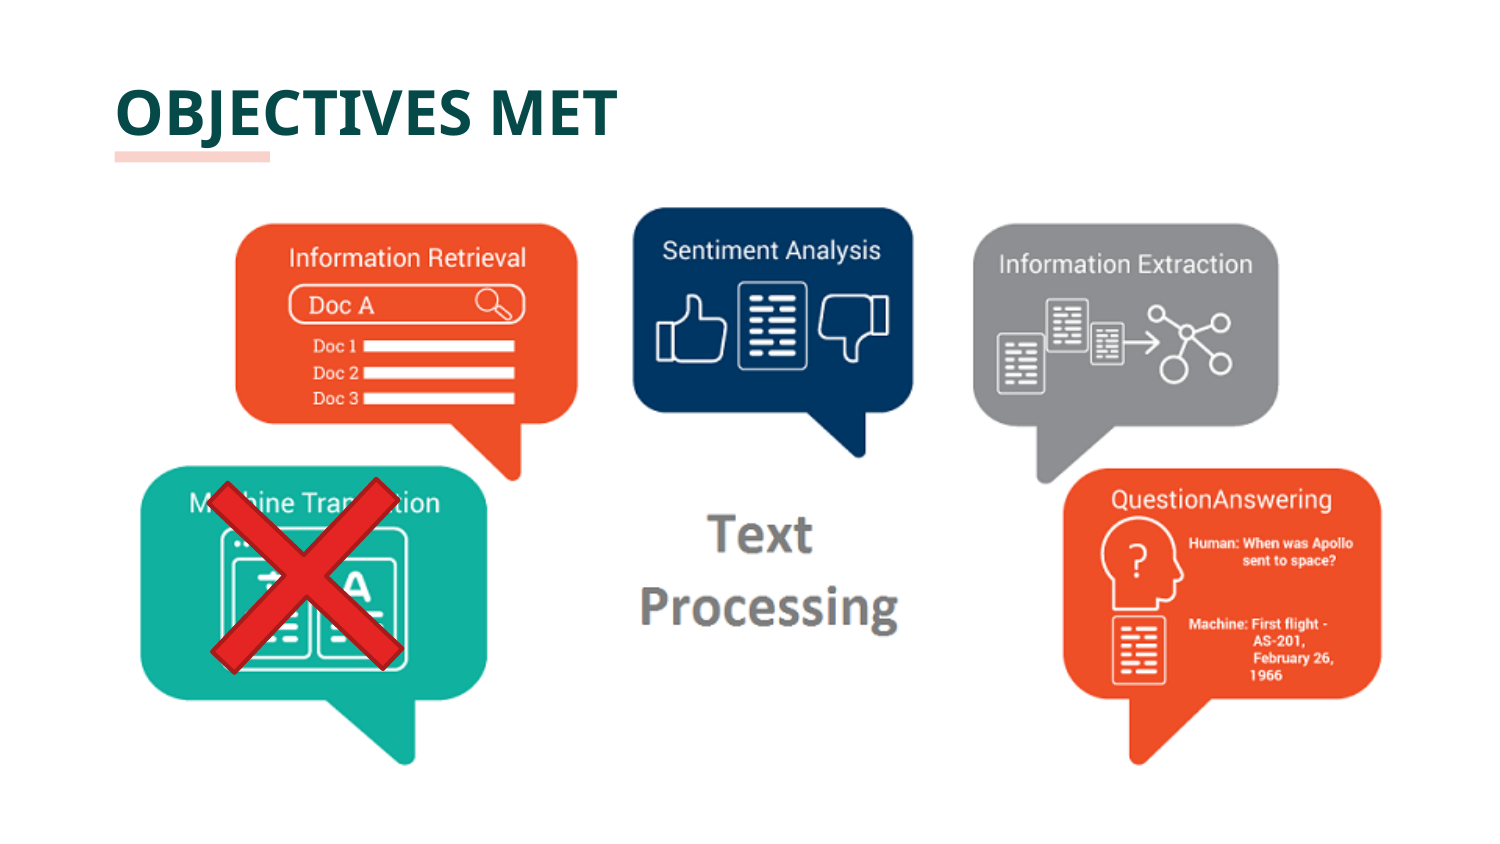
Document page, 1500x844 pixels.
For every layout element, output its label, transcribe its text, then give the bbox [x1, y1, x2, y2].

picture [135, 202, 1387, 783]
text_box [114, 151, 270, 163]
title OBJECTIVES MET [99, 58, 1498, 153]
